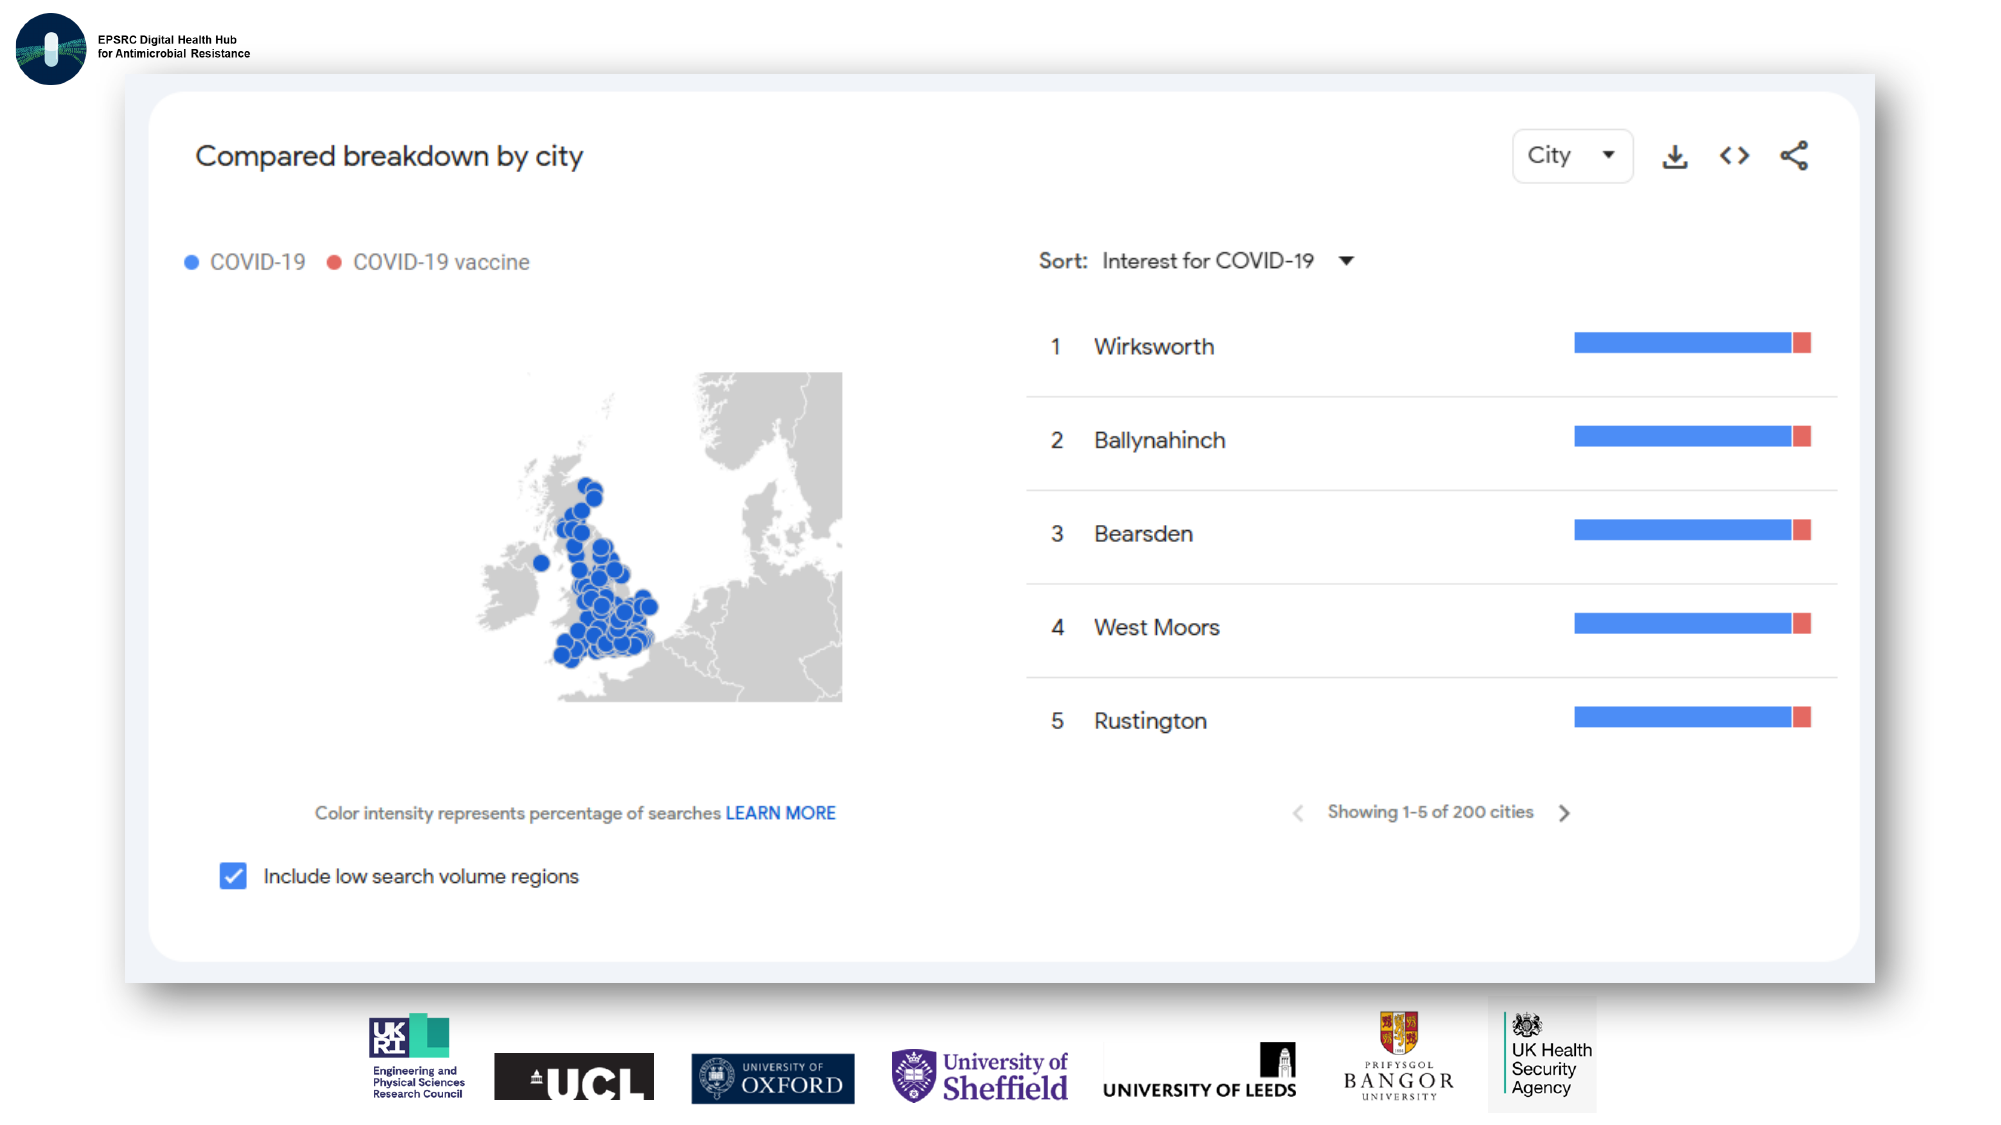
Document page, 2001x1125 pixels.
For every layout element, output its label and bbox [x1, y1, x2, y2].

picture [369, 997, 1597, 1125]
picture [15, 13, 1875, 983]
